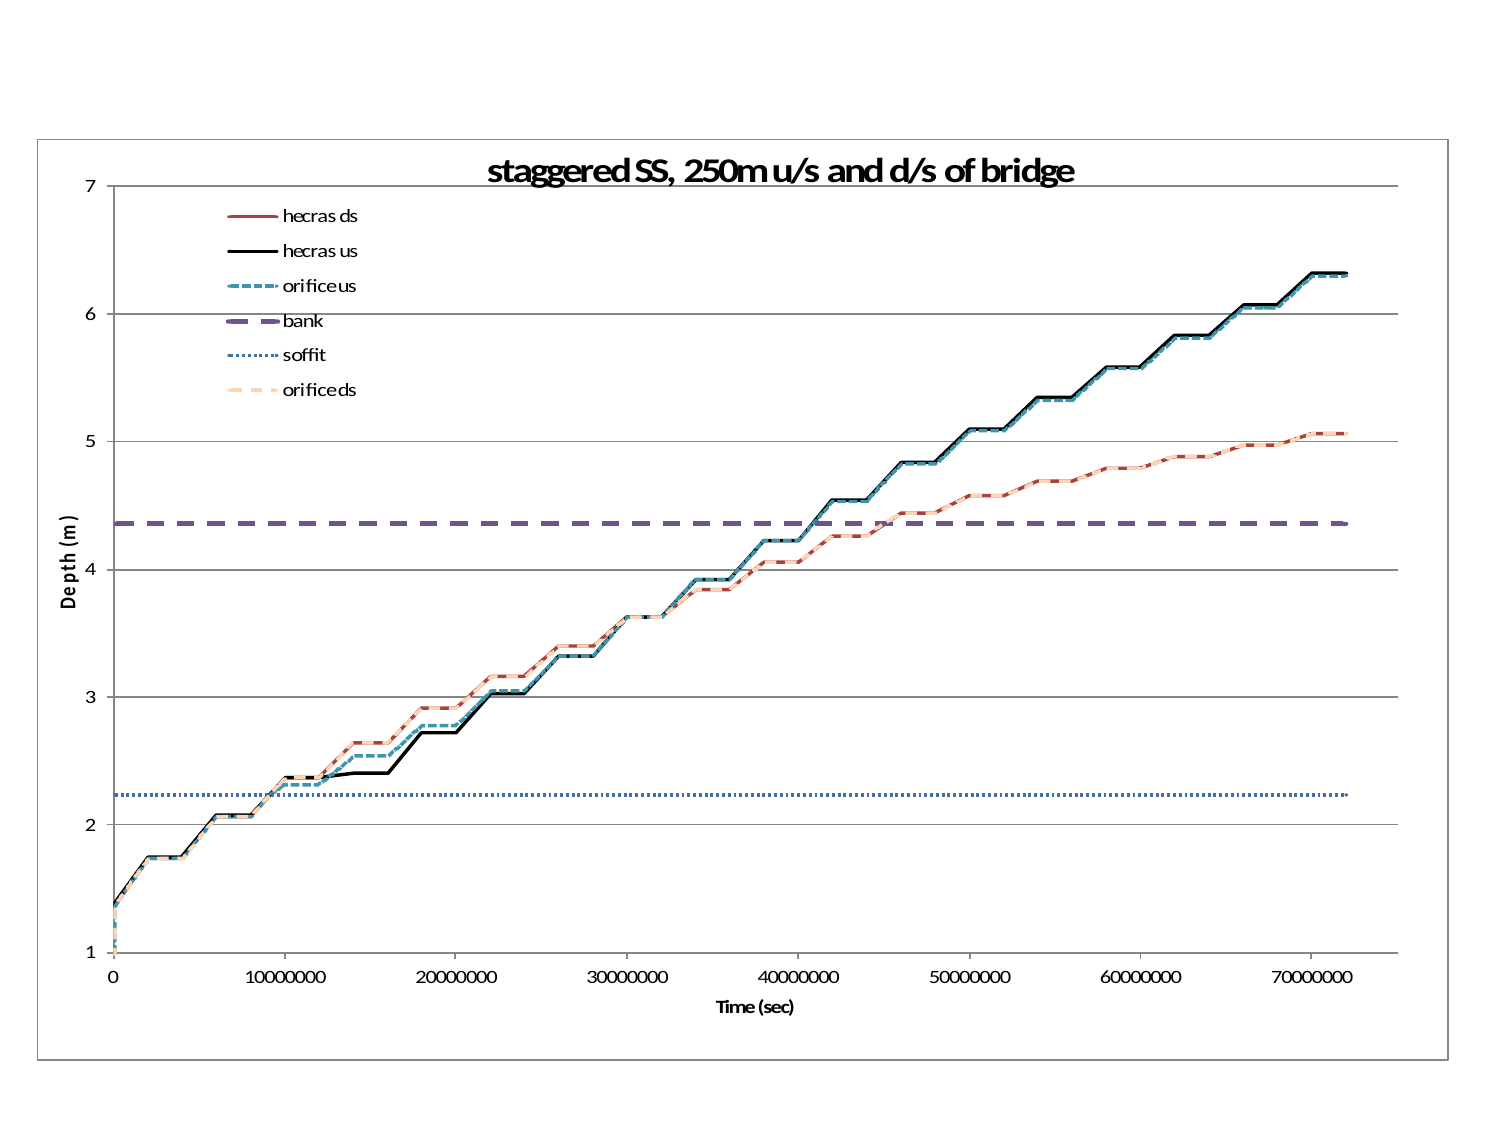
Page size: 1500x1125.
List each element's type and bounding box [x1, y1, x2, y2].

picture [35, 136, 1450, 1062]
